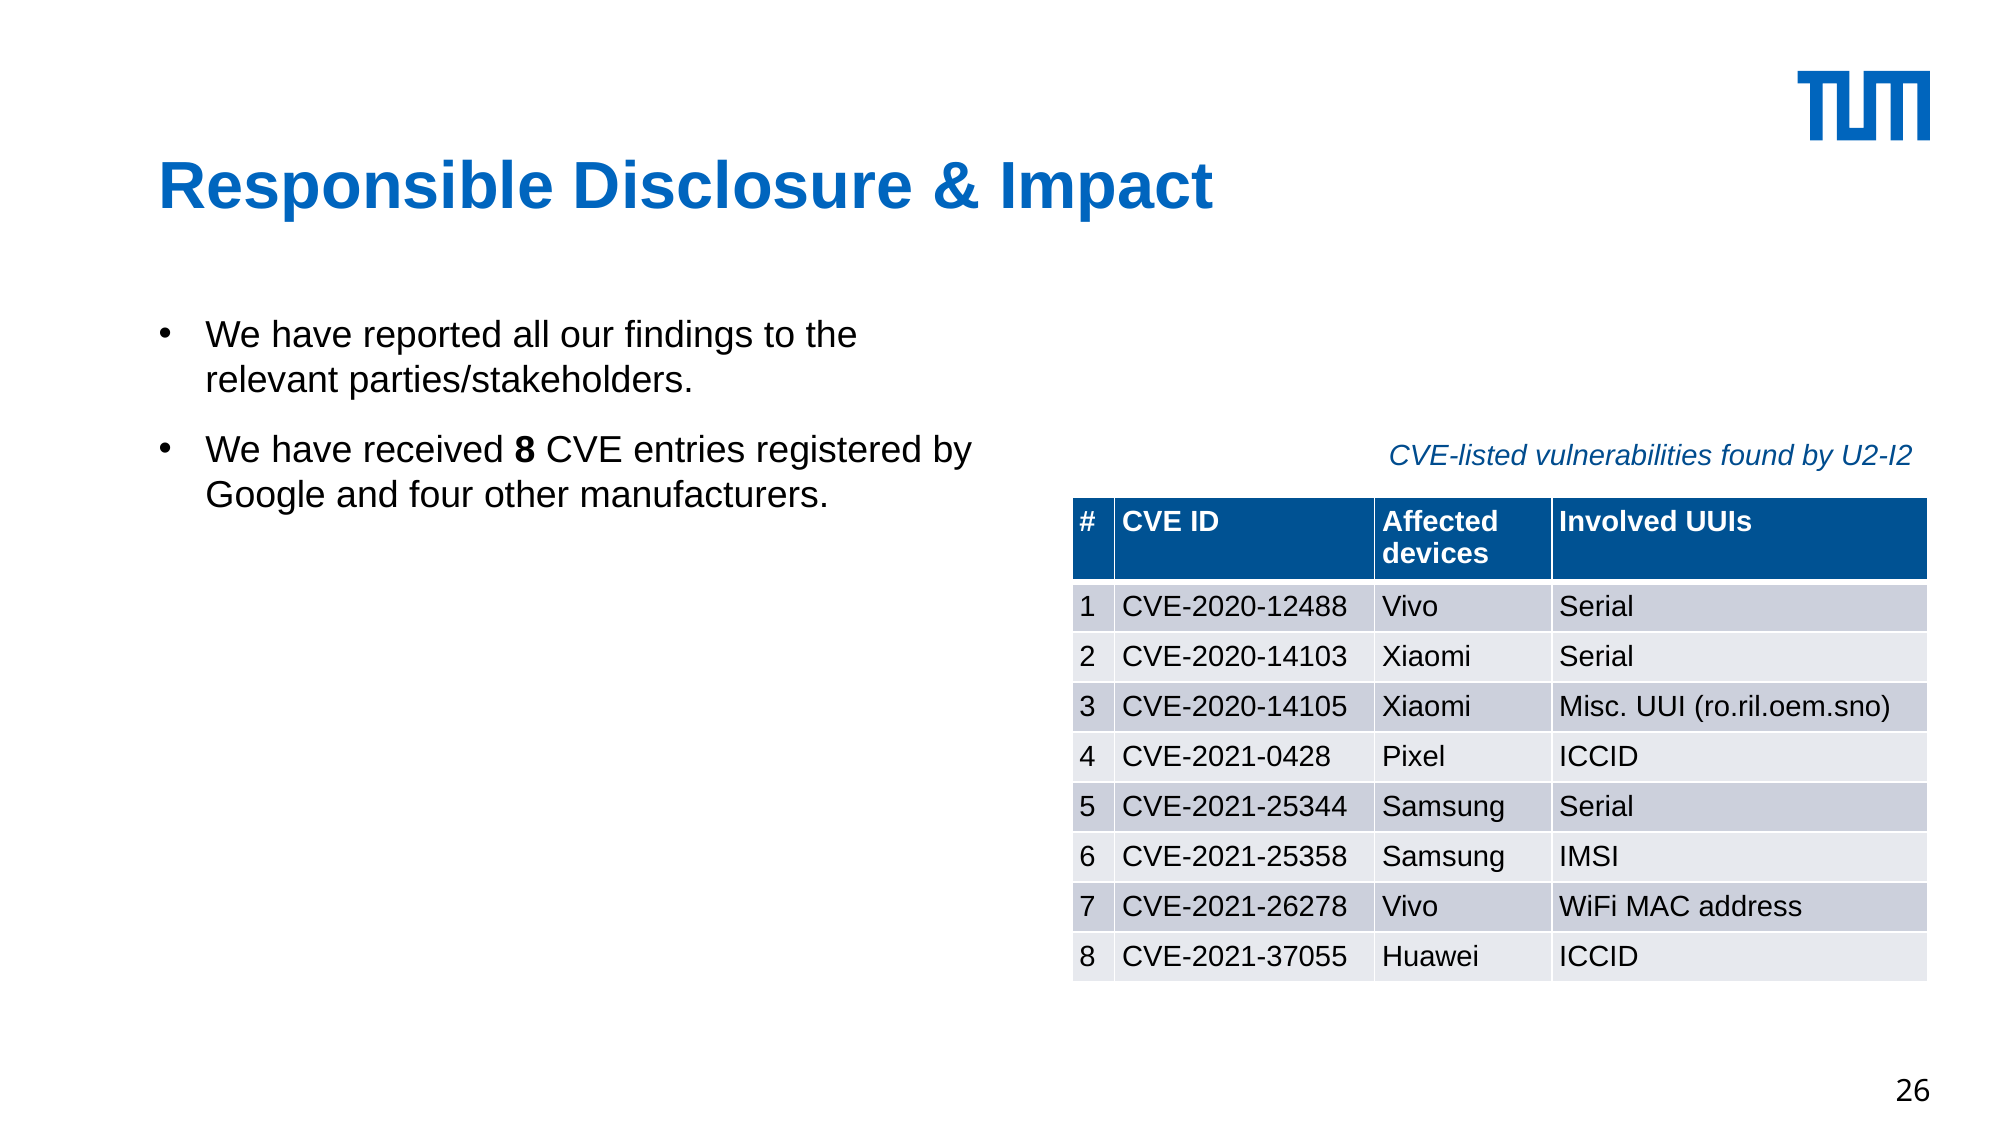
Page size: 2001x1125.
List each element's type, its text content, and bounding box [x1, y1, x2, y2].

table_cell 7 [1073, 883, 1114, 931]
text_box CVE-listed vulnerabilities found by U2-I2 [1253, 428, 1929, 479]
table_cell CVE-2020-12488 [1115, 585, 1374, 631]
table_header CVE ID [1115, 498, 1374, 579]
table_cell ICCID [1553, 733, 1927, 781]
table_cell 4 [1073, 733, 1114, 781]
table_cell CVE-2021-0428 [1115, 733, 1374, 781]
table_cell CVE-2021-25344 [1115, 783, 1374, 831]
table_cell 5 [1073, 783, 1114, 831]
table_cell Huawei [1375, 933, 1551, 981]
table_cell Samsung [1375, 833, 1551, 881]
table_cell 2 [1073, 633, 1114, 681]
table_cell 8 [1073, 933, 1114, 981]
table_cell Vivo [1375, 585, 1551, 631]
table_cell Xiaomi [1375, 633, 1551, 681]
table_cell CVE-2020-14103 [1115, 633, 1374, 681]
table_cell Vivo [1375, 883, 1551, 931]
table_cell Serial [1553, 783, 1927, 831]
table_header Involved UUIs [1553, 498, 1927, 579]
table_cell WiFi MAC address [1553, 883, 1927, 931]
table_cell Pixel [1375, 733, 1551, 781]
table_cell CVE-2021-25358 [1115, 833, 1374, 881]
table_cell CVE-2020-14105 [1115, 683, 1374, 731]
table_cell CVE-2021-37055 [1115, 933, 1374, 981]
table_cell Misc. UUI (ro.ril.oem.sno) [1553, 683, 1927, 731]
table_header # [1073, 498, 1114, 579]
table_cell 6 [1073, 833, 1114, 881]
table_cell Samsung [1375, 783, 1551, 831]
table_cell IMSI [1553, 833, 1927, 881]
table_cell 3 [1073, 683, 1114, 731]
table_cell CVE-2021-26278 [1115, 883, 1374, 931]
list We have reported all our findings to the relevant parties/stakeholders. We have received 8 CVE entries registered by Google and four other manufacturers. [143, 302, 1000, 869]
table_cell Serial [1553, 585, 1927, 631]
table_header Affected devices [1375, 498, 1551, 579]
slide_number 26 [1481, 1061, 1931, 1122]
table_cell Xiaomi [1375, 683, 1551, 731]
table_cell ICCID [1553, 933, 1927, 981]
table_cell Serial [1553, 633, 1927, 681]
table_cell 1 [1073, 585, 1114, 631]
